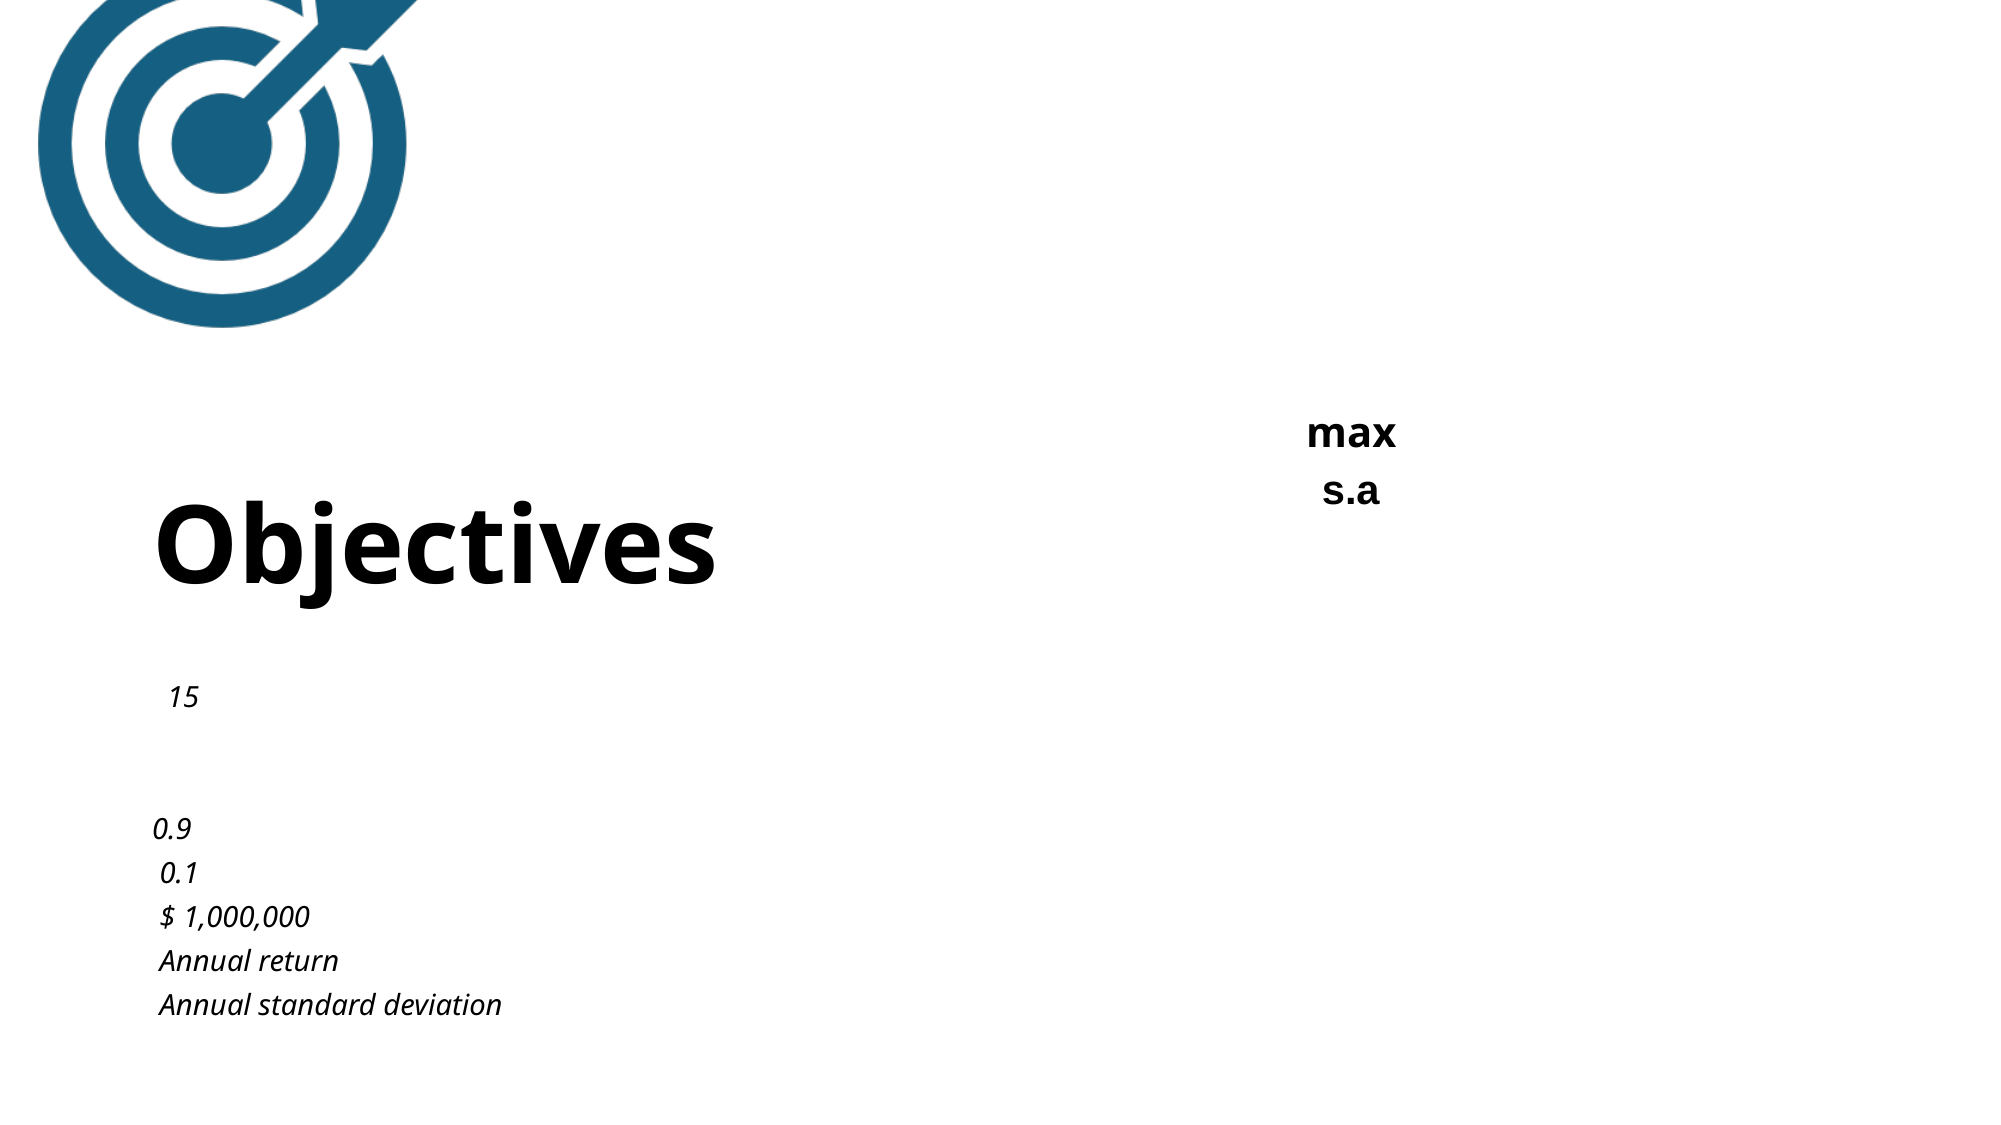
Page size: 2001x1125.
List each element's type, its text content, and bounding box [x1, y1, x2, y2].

title Objectives [137, 91, 820, 1006]
picture [0, 0, 459, 367]
